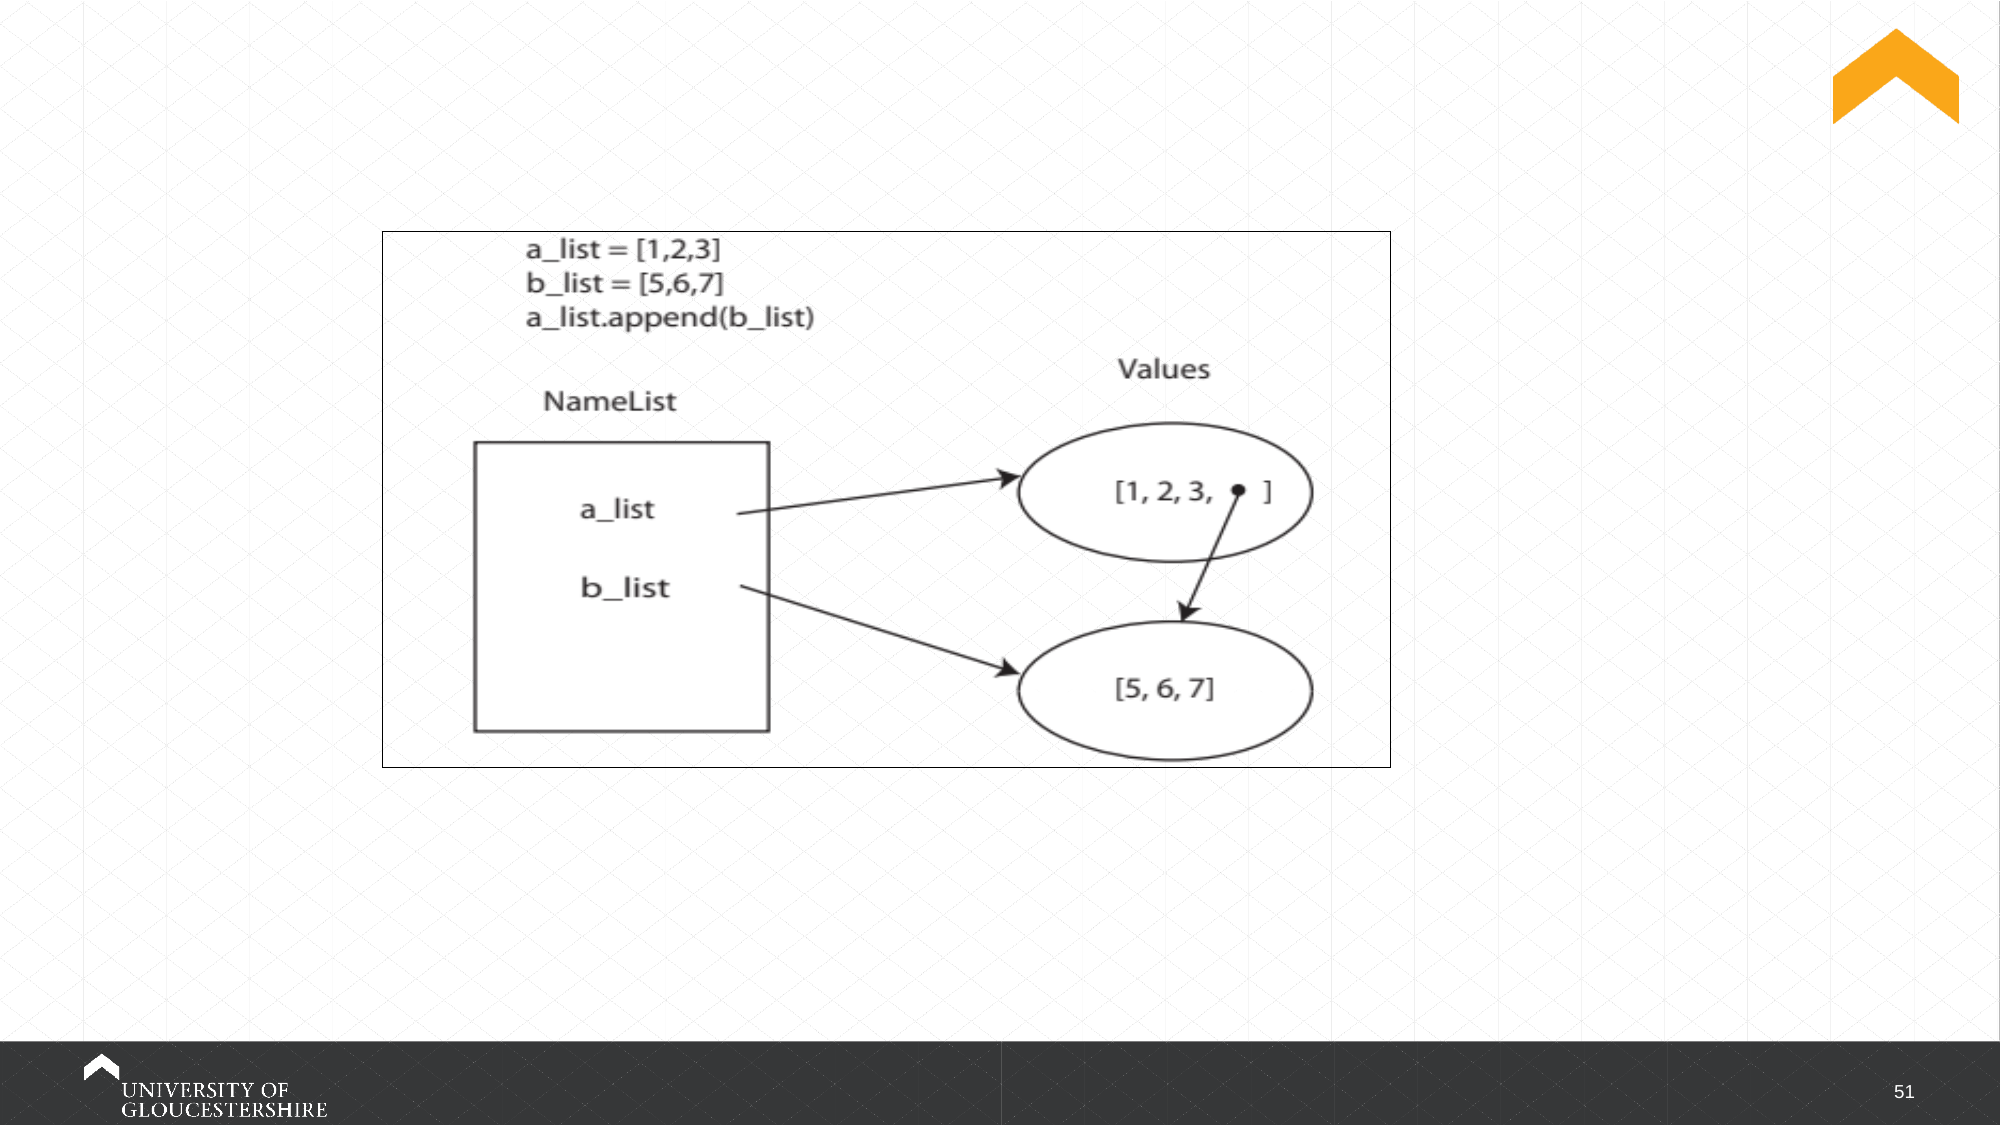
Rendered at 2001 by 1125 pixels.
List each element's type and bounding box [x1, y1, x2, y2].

list [382, 230, 1391, 768]
picture [0, 1, 2001, 1125]
